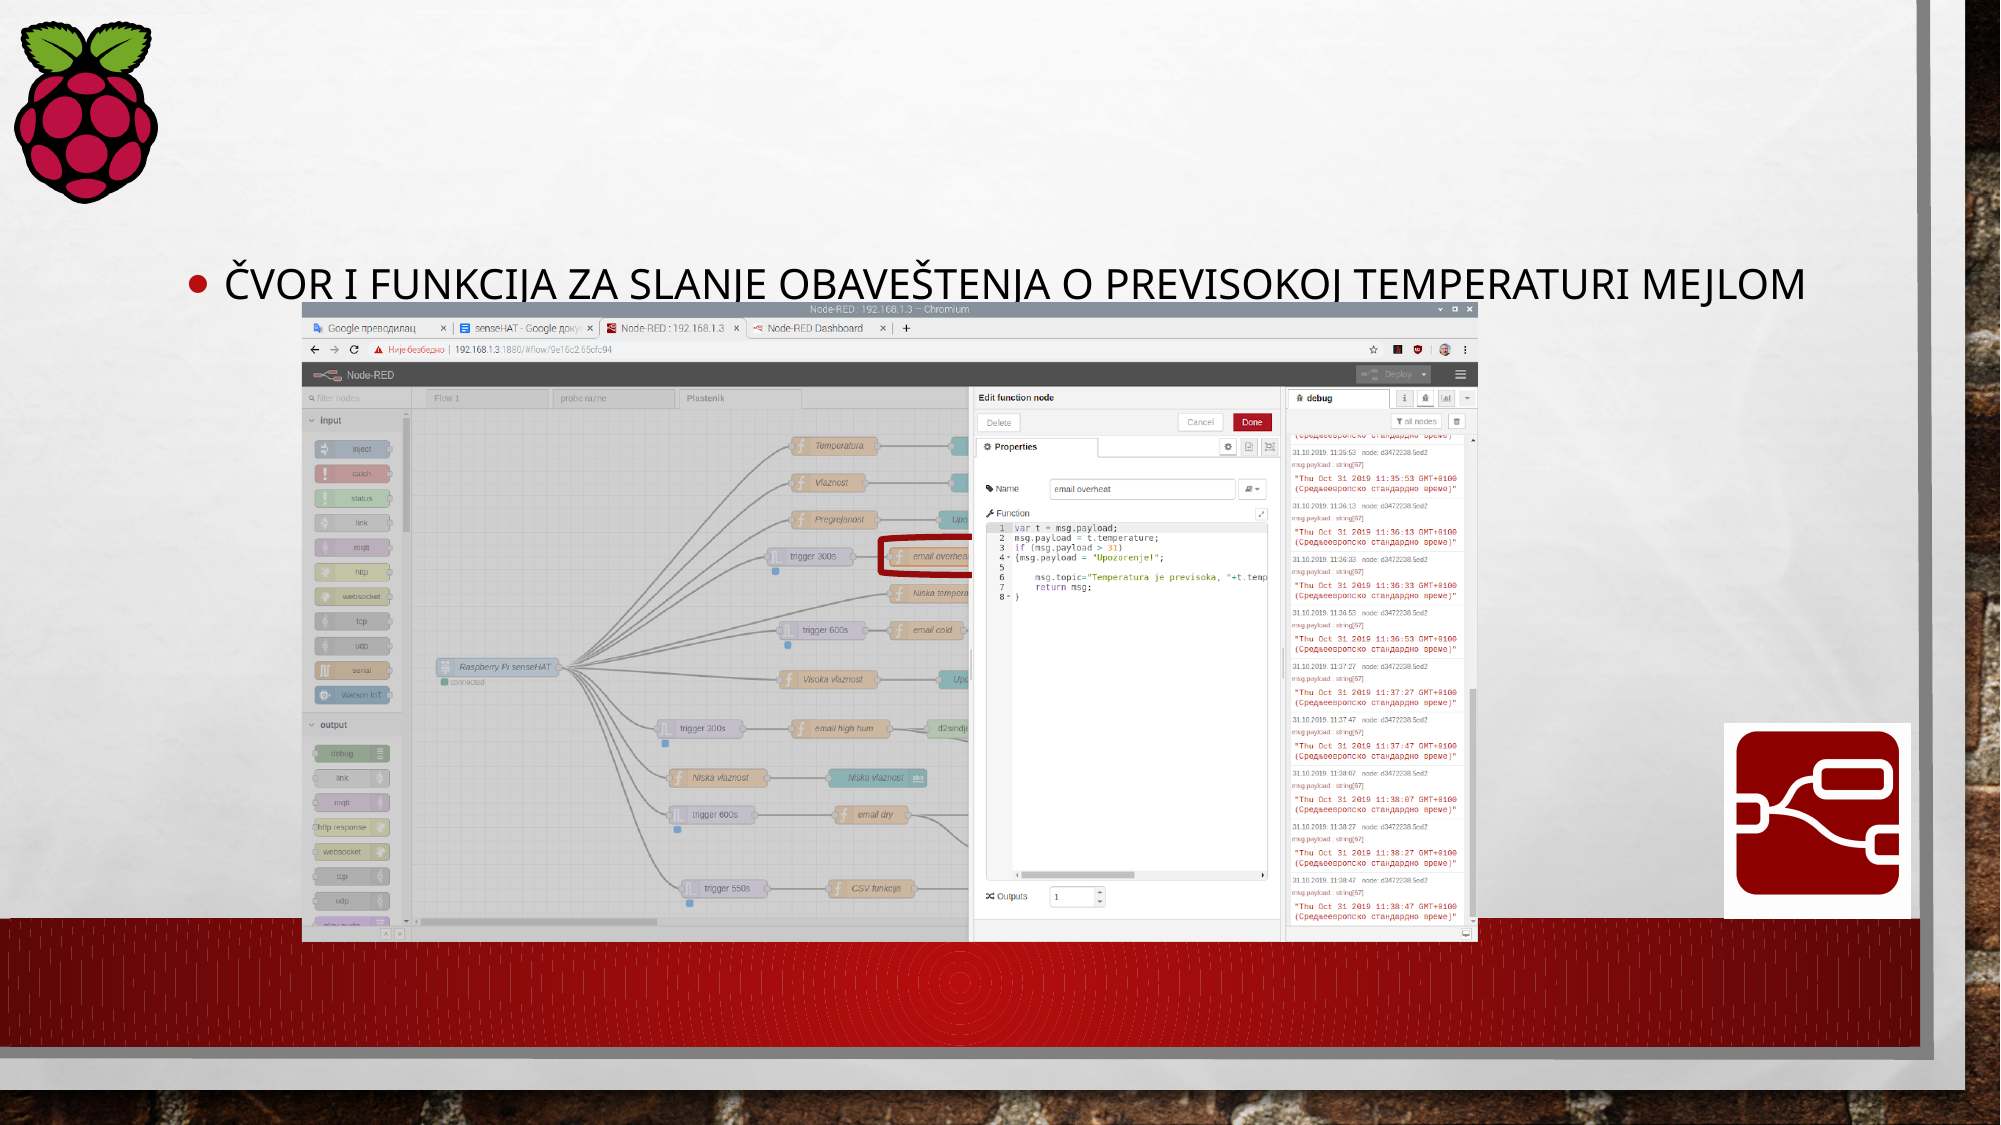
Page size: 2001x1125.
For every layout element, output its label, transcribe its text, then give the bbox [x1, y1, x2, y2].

picture [0, 0, 2000, 1125]
picture [14, 21, 158, 204]
picture [301, 302, 1479, 942]
picture [1724, 723, 1911, 919]
list Čvor i funkcija za slanje obaveštenja o previsokoj temperaturi mejlom [171, 222, 1877, 334]
